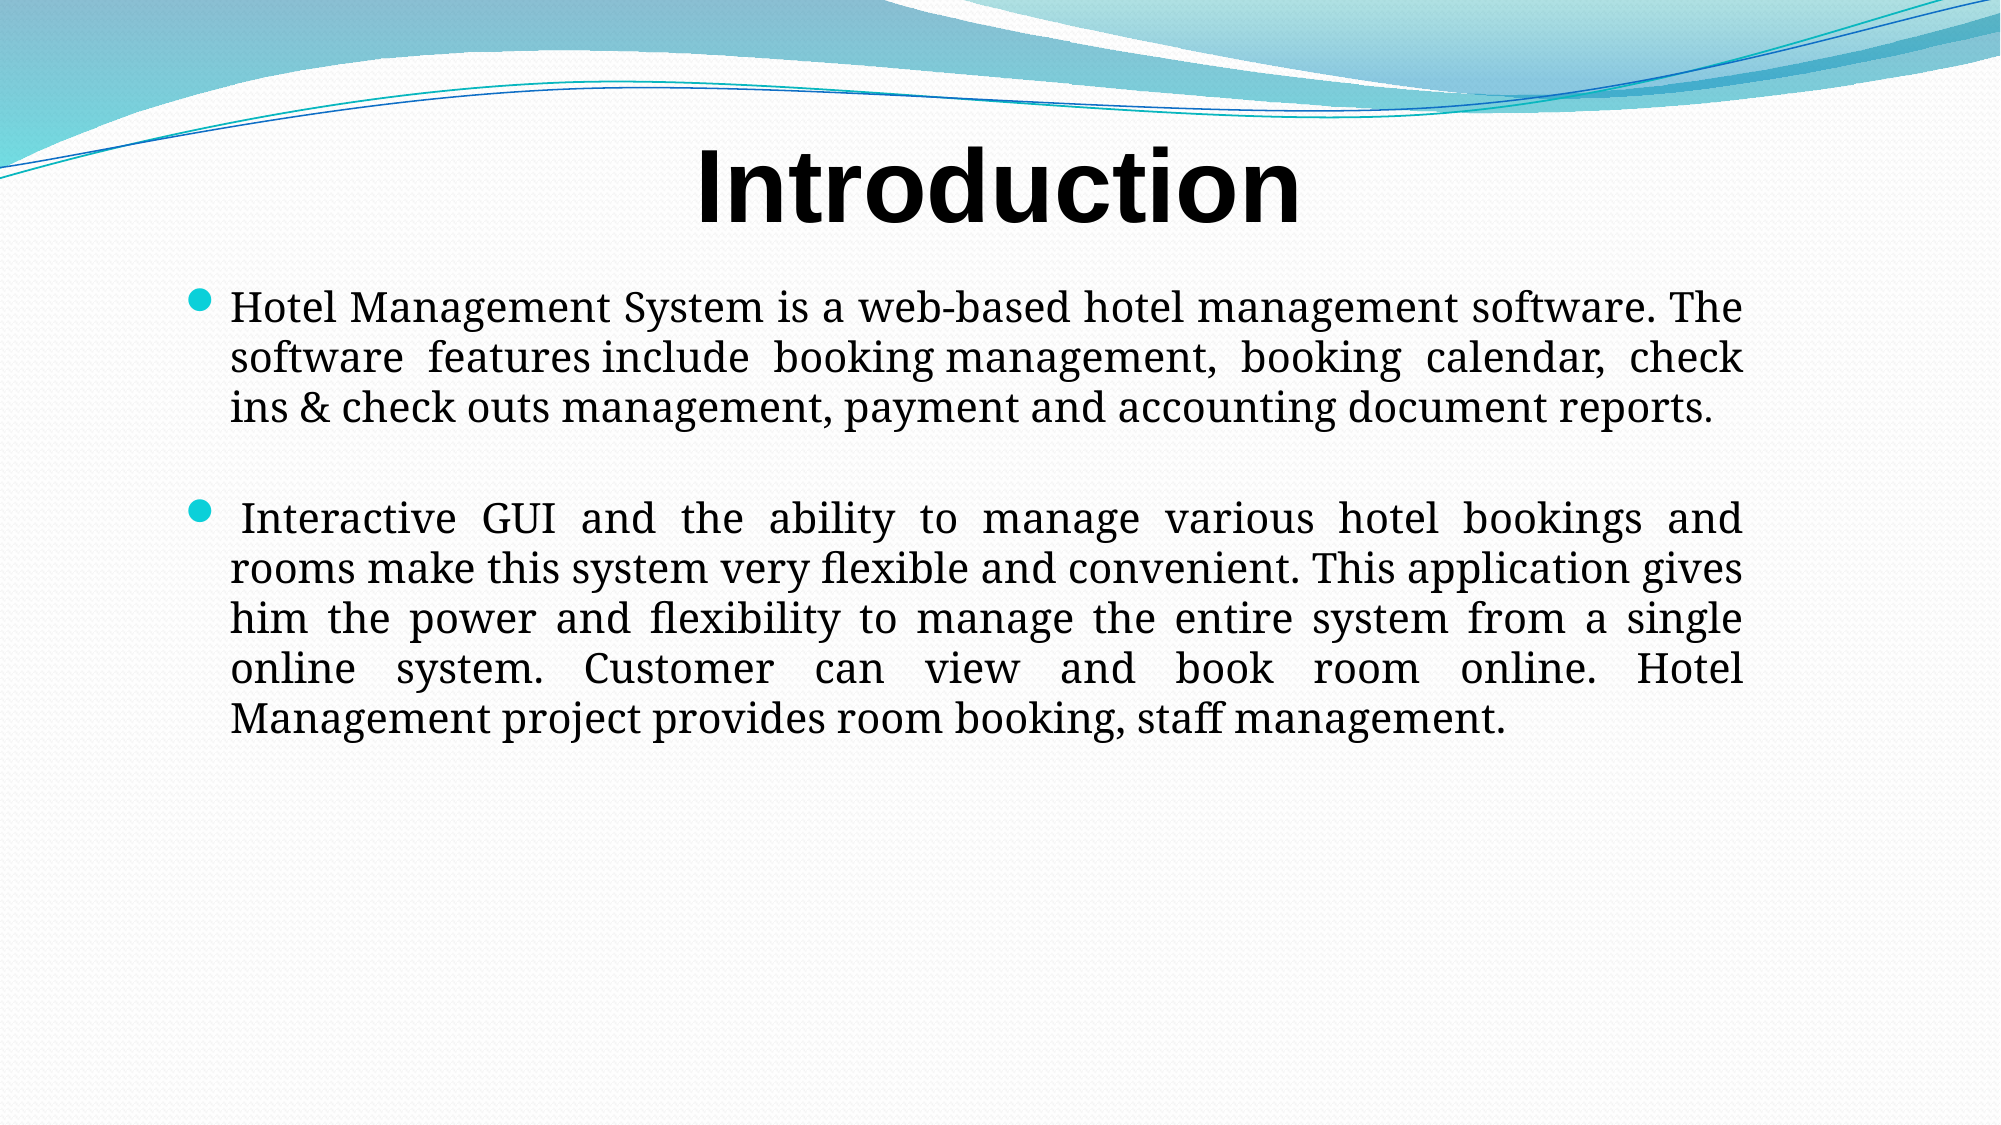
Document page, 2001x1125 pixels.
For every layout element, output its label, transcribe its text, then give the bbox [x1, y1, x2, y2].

title Introduction [137, 59, 1863, 244]
list Hotel Management System is a web-based hotel management software. The software features include booking management, booking calendar, check ins & check outs management, payment and accounting document reports. Interactive GUI and the ability to manage various hotel bookings and rooms make this system very flexible and convenient. This application gives him the power and flexibility to manage the entire system from a single online system. Customer can view and book room online. Hotel Management project provides room booking, staff management. [170, 273, 1759, 1119]
